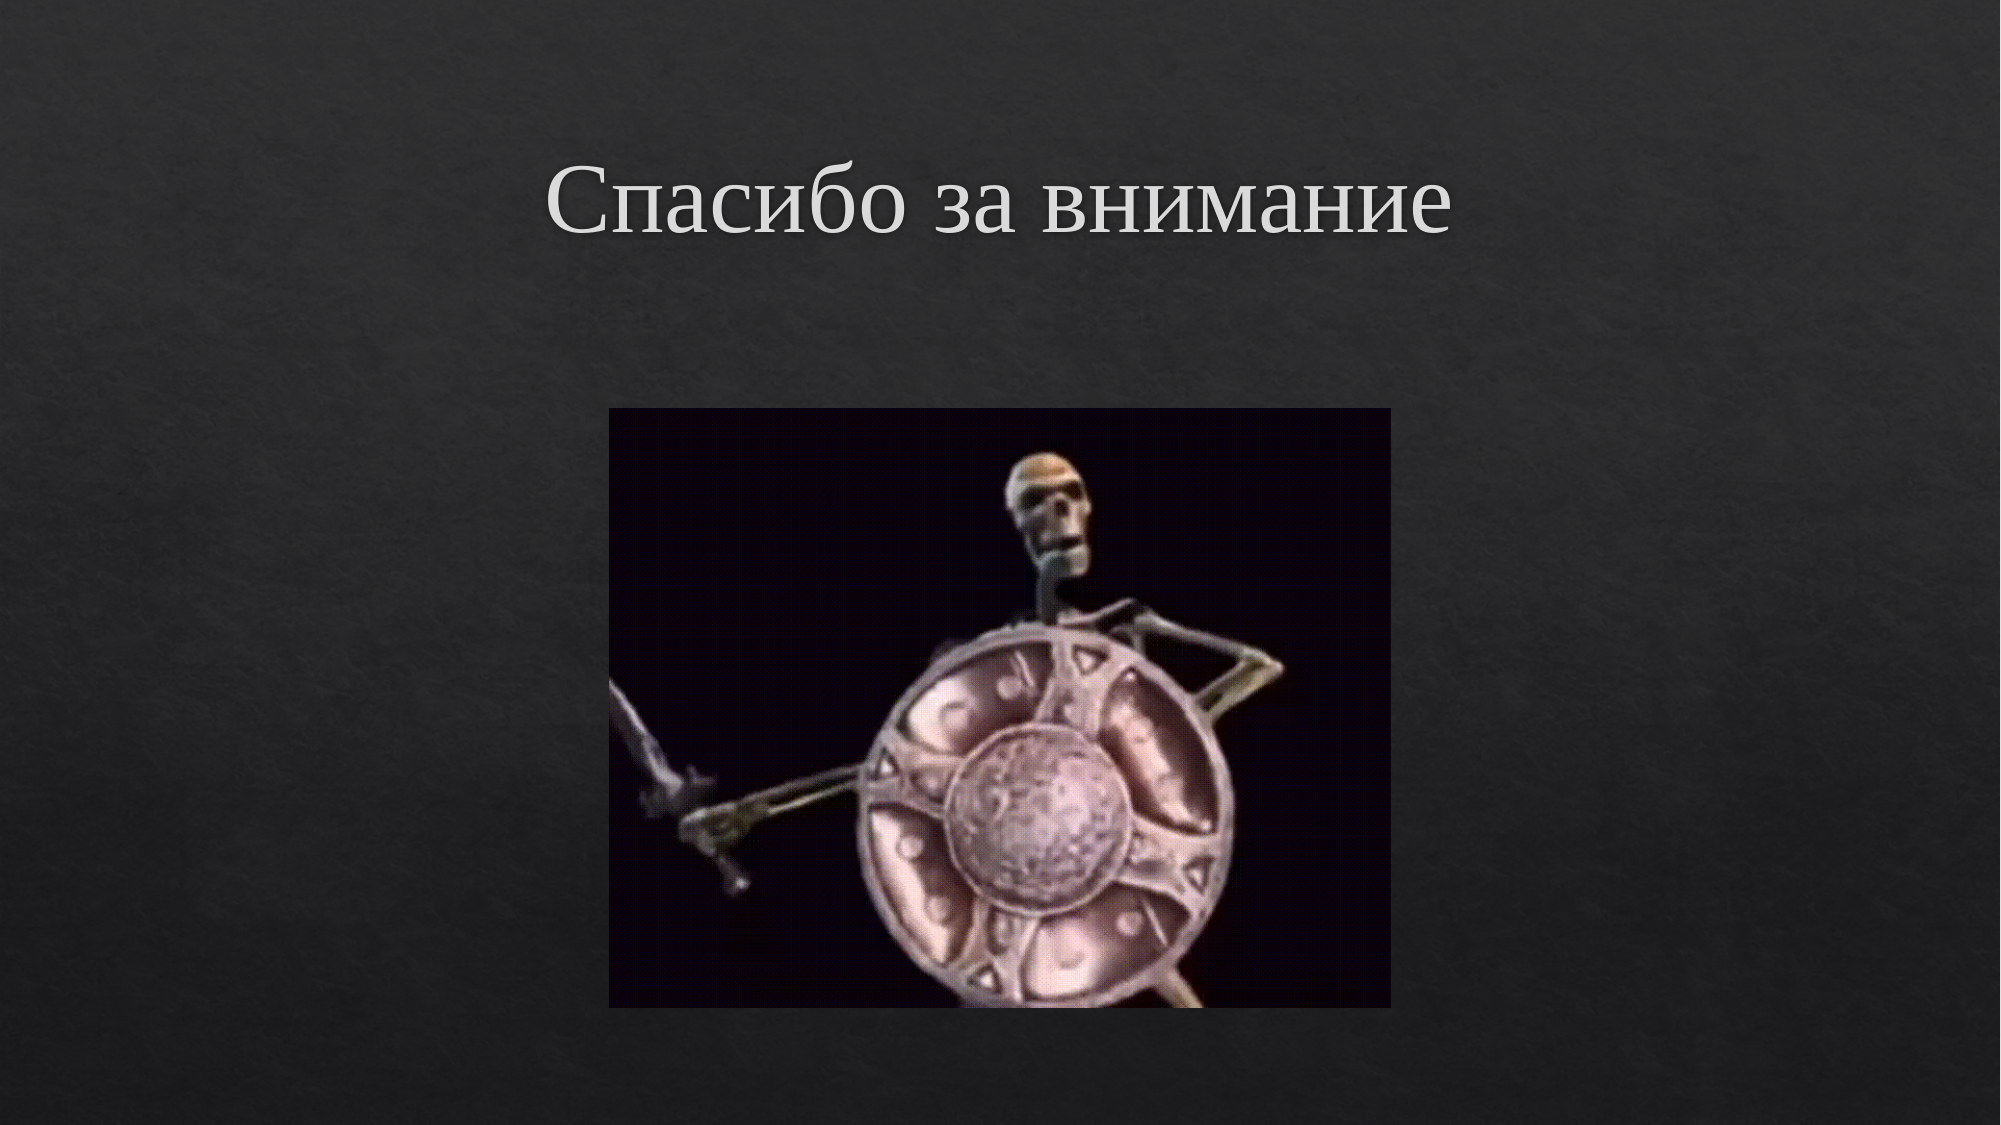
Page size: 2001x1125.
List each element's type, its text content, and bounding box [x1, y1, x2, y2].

picture [609, 408, 1391, 1008]
title Спасибо за внимание [154, 117, 1846, 280]
